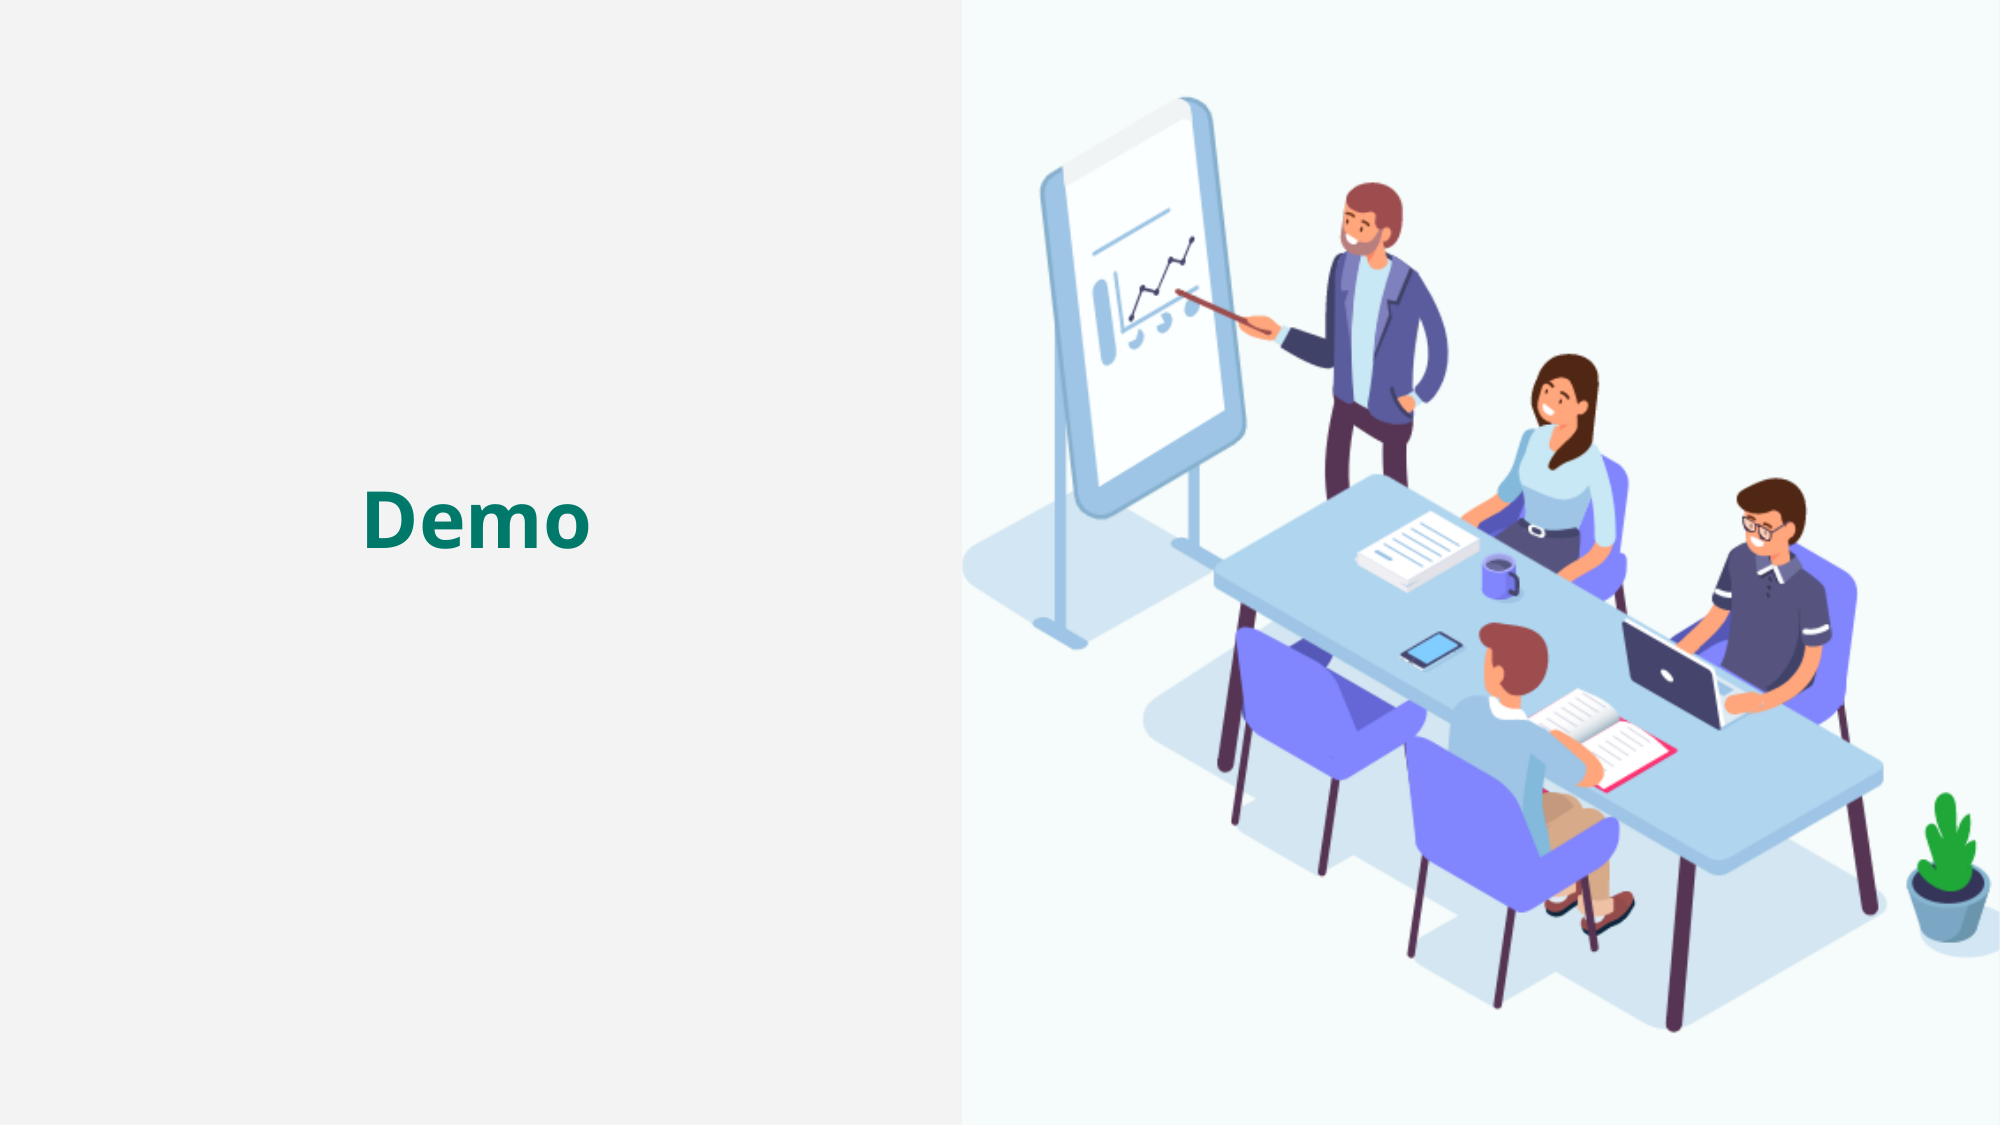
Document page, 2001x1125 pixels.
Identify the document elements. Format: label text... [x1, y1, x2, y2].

title Demo [307, 469, 646, 565]
picture [961, 0, 2000, 1125]
